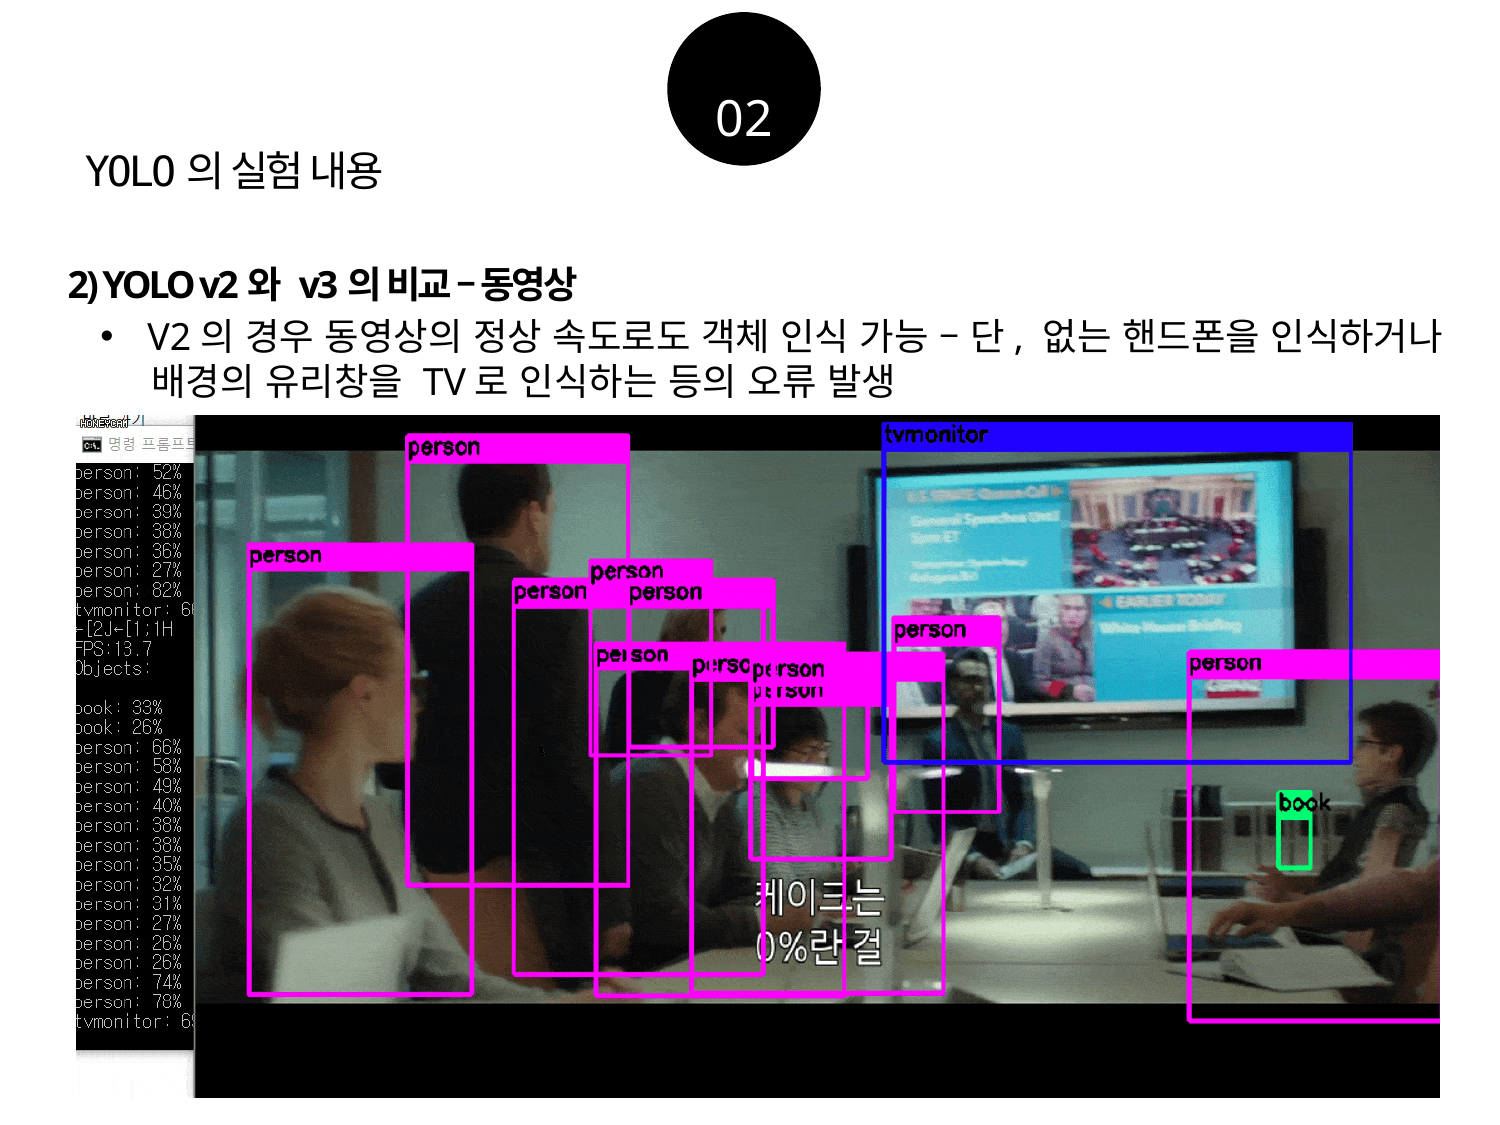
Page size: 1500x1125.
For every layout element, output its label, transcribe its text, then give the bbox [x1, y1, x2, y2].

text_box 02 [655, 78, 833, 154]
picture [75, 414, 1440, 1099]
text_box [665, 10, 823, 78]
text_box YOLO의 실험 내용 [70, 137, 768, 202]
text_box 2) YOLO v2와 v3의 비교 – 동영상 [53, 253, 1164, 314]
text_box [768, 154, 789, 164]
text_box V2의 경우 동영상의 정상 속도로도 객체 인식 가능 – 단, 없는 핸드폰을 인식하거나 배경의 유리창을 TV로 인식하는 등의 오류 발생 [85, 305, 1459, 411]
